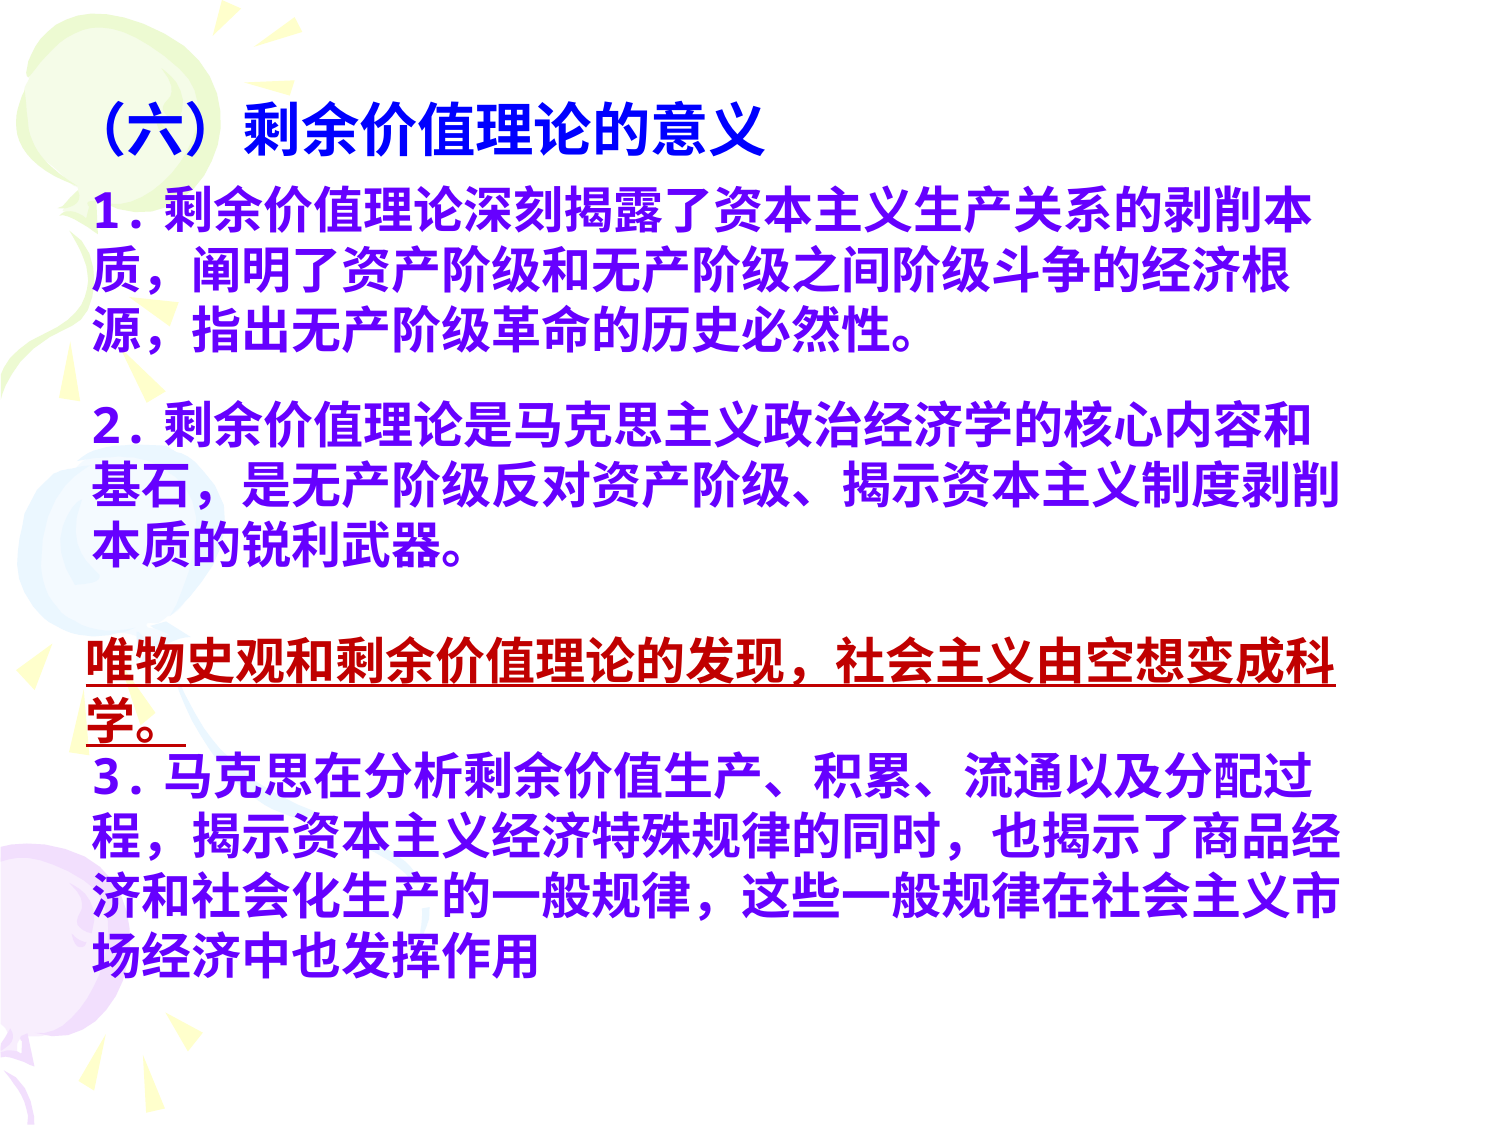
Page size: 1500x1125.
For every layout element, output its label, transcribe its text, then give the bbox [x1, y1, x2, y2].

text_box 唯物史观和剩余价值理论的发现，社会主义由空想变成科学。 [70, 622, 1430, 758]
text_box 3.马克思在分析剩余价值生产、积累、流通以及分配过程，揭示资本主义经济特殊规律的同时，也揭示了商品经济和社会化生产的一般规律，这些一般规律在社会主义市场经济中也发挥作用 [76, 758, 1377, 993]
title （六）剩余价值理论的意义 [53, 65, 946, 172]
text_box 2.剩余价值理论是马克思主义政治经济学的核心内容和基石，是无产阶级反对资产阶级、揭示资本主义制度剥削本质的锐利武器。 [76, 386, 1377, 582]
text_box 1.剩余价值理论深刻揭露了资本主义生产关系的剥削本质，阐明了资产阶级和无产阶级之间阶级斗争的经济根源，指出无产阶级革命的历史必然性。 [76, 171, 1377, 366]
